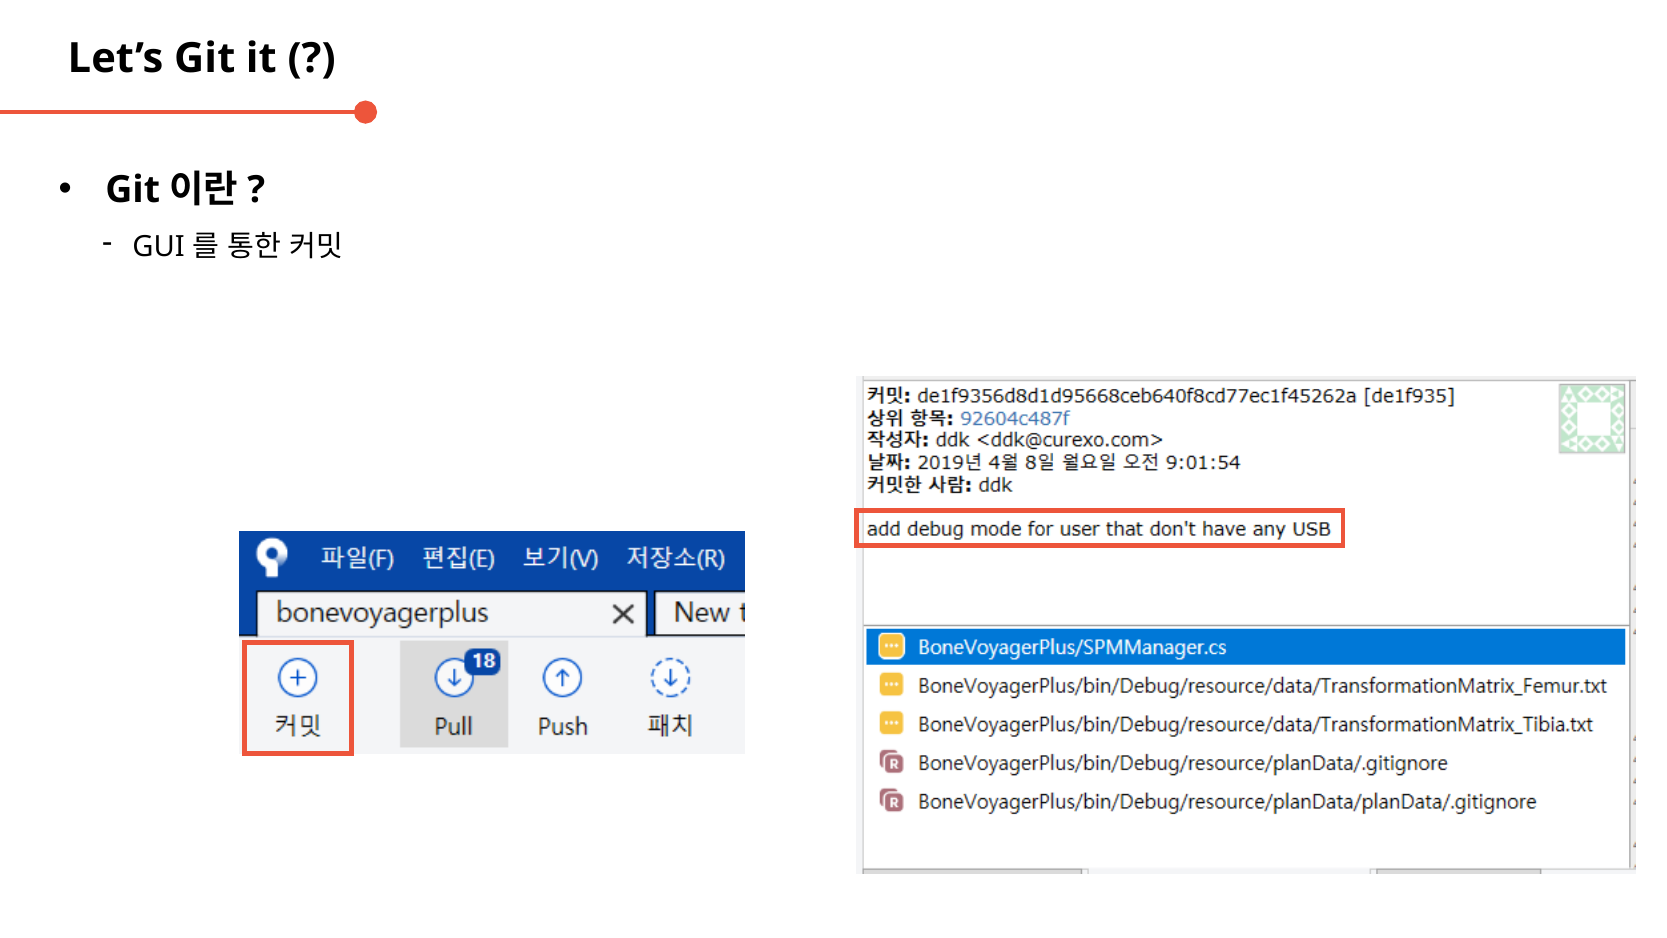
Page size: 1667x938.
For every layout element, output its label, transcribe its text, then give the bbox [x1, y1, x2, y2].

text_box Git이란? GUI를 통한 커밋 [43, 135, 772, 271]
picture [856, 376, 1636, 874]
picture [239, 531, 745, 754]
text_box Let’s Git it (?) [52, 23, 964, 88]
